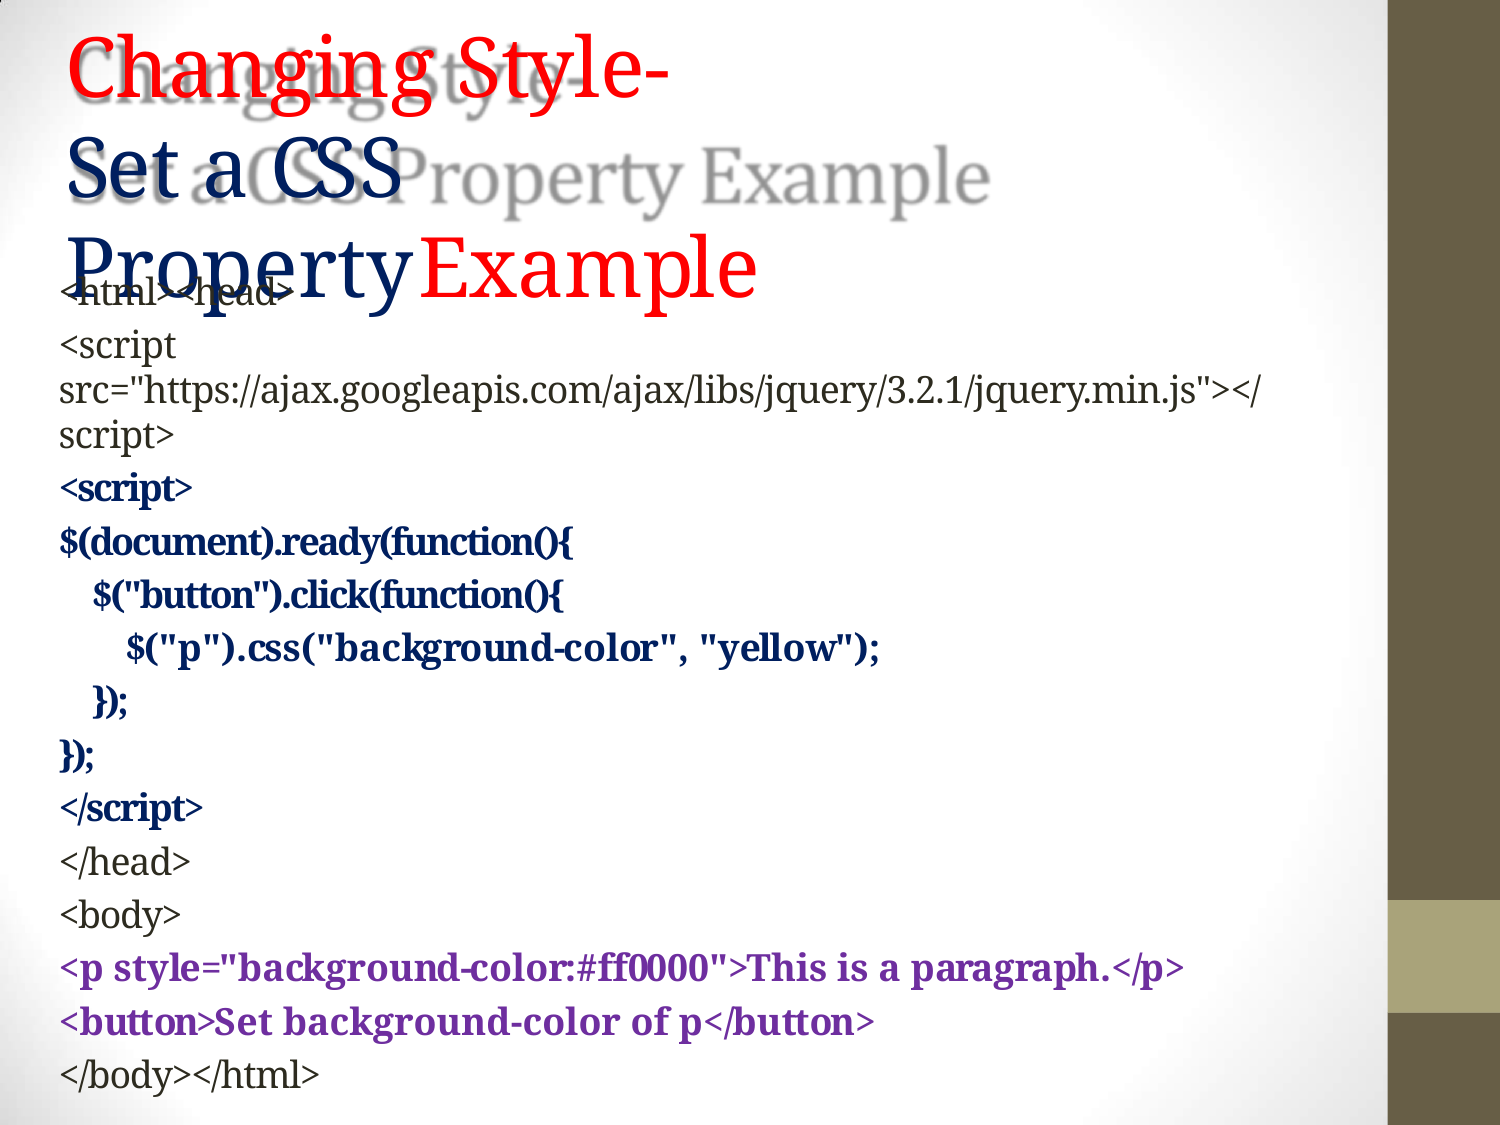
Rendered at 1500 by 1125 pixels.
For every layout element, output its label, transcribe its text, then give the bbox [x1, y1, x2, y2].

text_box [13, 0, 1045, 277]
picture [0, 0, 1387, 1125]
text_box <html><head> <script src="https://ajax.googleapis.com/ajax/libs/jquery/3.2.1/jquery.min.js"></script> <script> $(document).ready(function(){ $("button").click(function(){ $("p").css("background-color", "yellow"); }); }); </script> </head> <body> <p style="background-color:#ff0000">This is a paragraph.</p> <button>Set background-color of p</button> </body></html> [56, 257, 1374, 1097]
